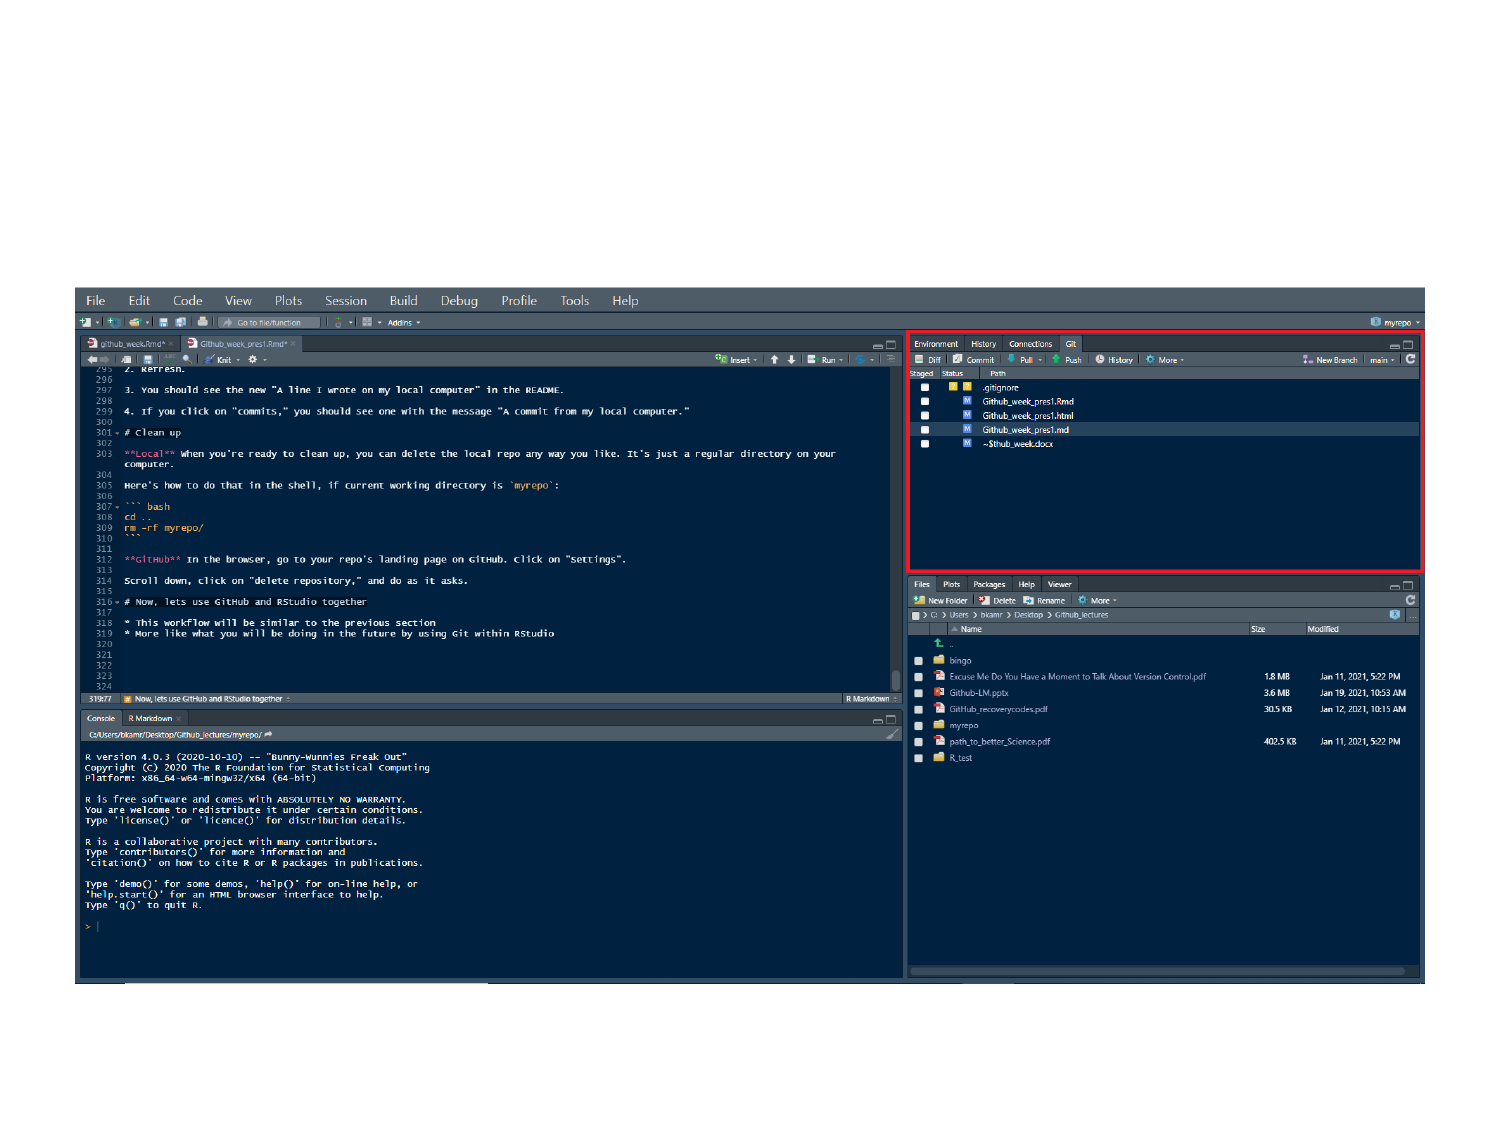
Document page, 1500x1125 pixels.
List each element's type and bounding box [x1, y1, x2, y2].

picture [74, 285, 1426, 984]
